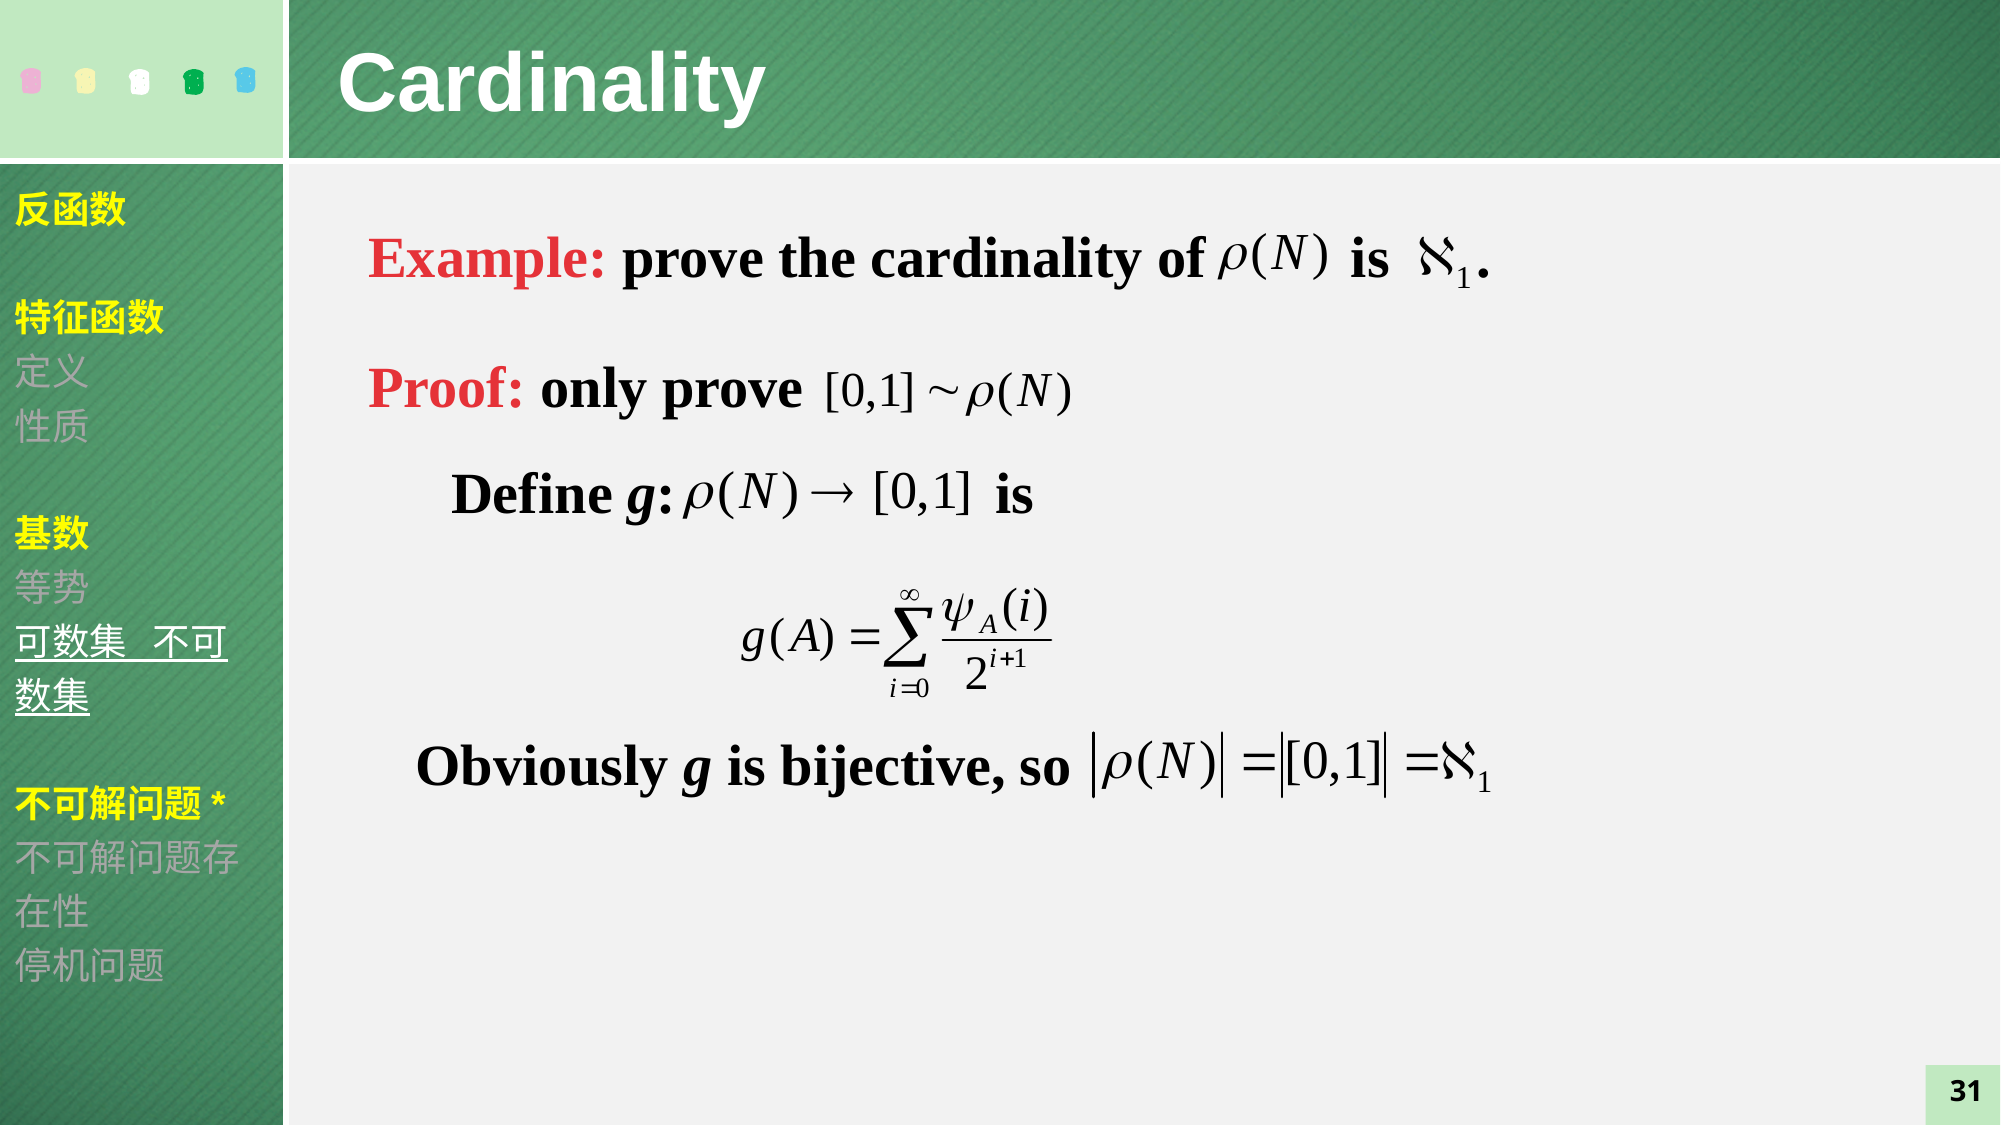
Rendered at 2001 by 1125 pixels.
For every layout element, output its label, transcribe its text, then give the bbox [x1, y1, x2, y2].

picture [0, 164, 283, 1125]
picture [289, 0, 2000, 158]
slide_number 31 [1925, 1065, 2000, 1125]
text_box Cardinality [322, 20, 1948, 136]
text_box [353, 211, 1683, 302]
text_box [353, 341, 1547, 810]
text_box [19, 65, 258, 95]
text_box 反函数 特征函数 定义 性质 基数 等势 可数集 不可数集 不可解问题* 不可解问题存在性 停机问题 [0, 170, 277, 1103]
